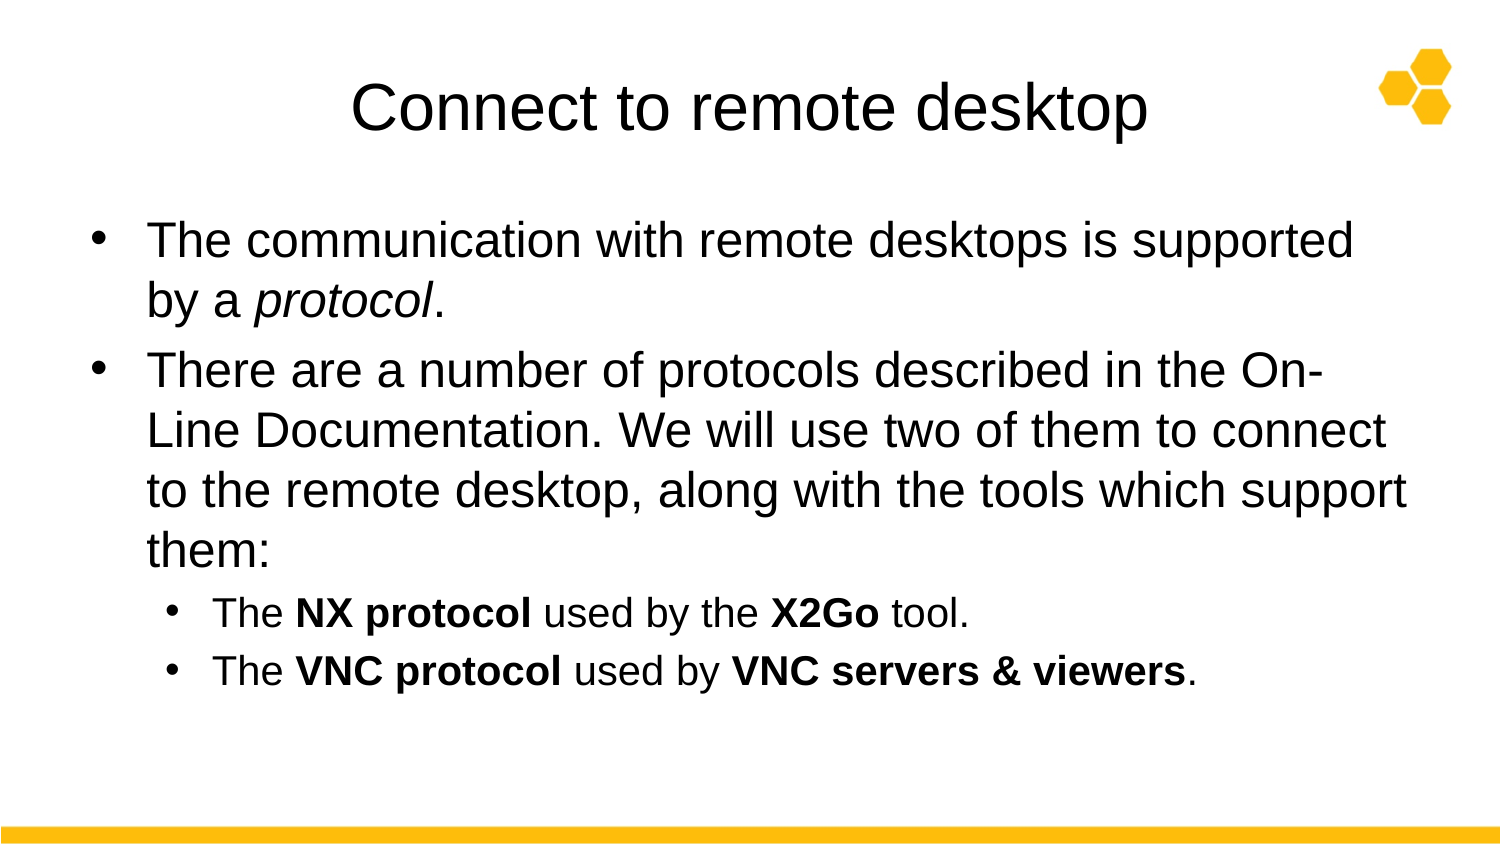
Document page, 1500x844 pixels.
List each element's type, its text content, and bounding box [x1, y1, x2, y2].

picture [0, 0, 1500, 844]
list The communication with remote desktops is supported by a protocol. There are a number of protocols described in the On-Line Documentation. We will use two of them to connect to the remote desktop, along with the tools which support them: The NX protocol used by the X2Go tool. The VNC protocol used by VNC servers & viewers. [75, 199, 1425, 754]
title Connect to remote desktop [75, 33, 1425, 175]
